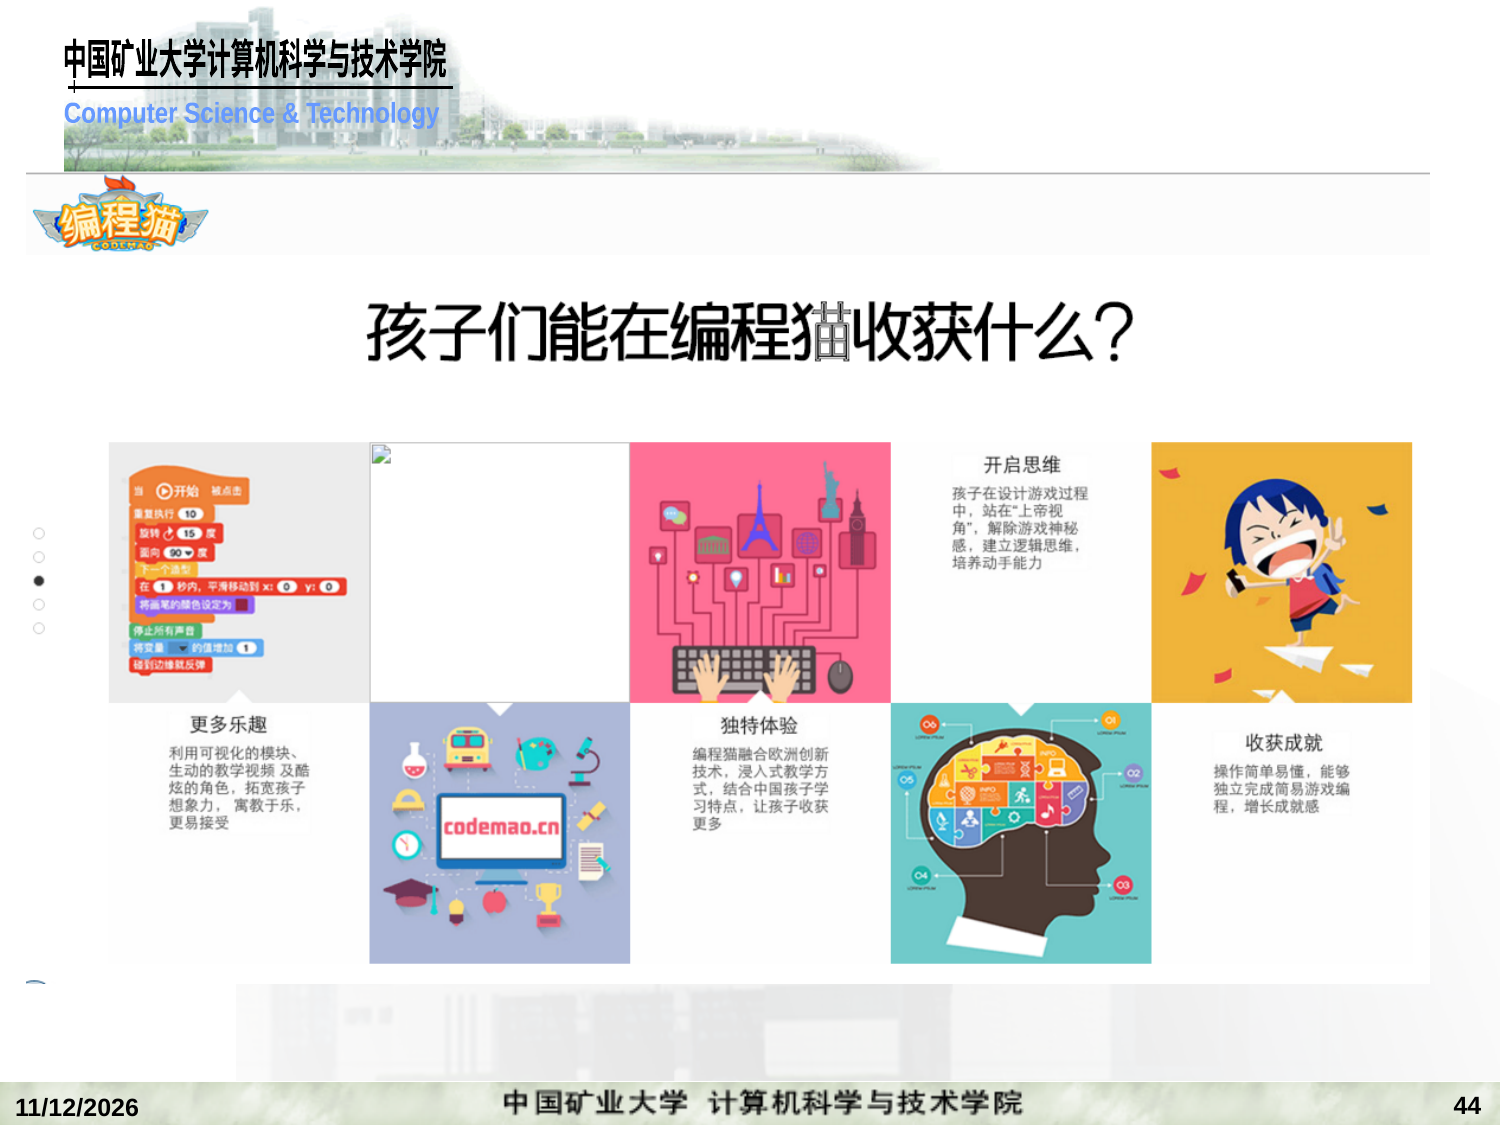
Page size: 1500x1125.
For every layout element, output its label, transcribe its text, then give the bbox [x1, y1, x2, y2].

picture [0, 1082, 1364, 1125]
picture [68, 51, 73, 59]
picture [26, 0, 1431, 985]
slide_number 44 [1364, 1082, 1500, 1125]
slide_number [0, 1083, 313, 1125]
